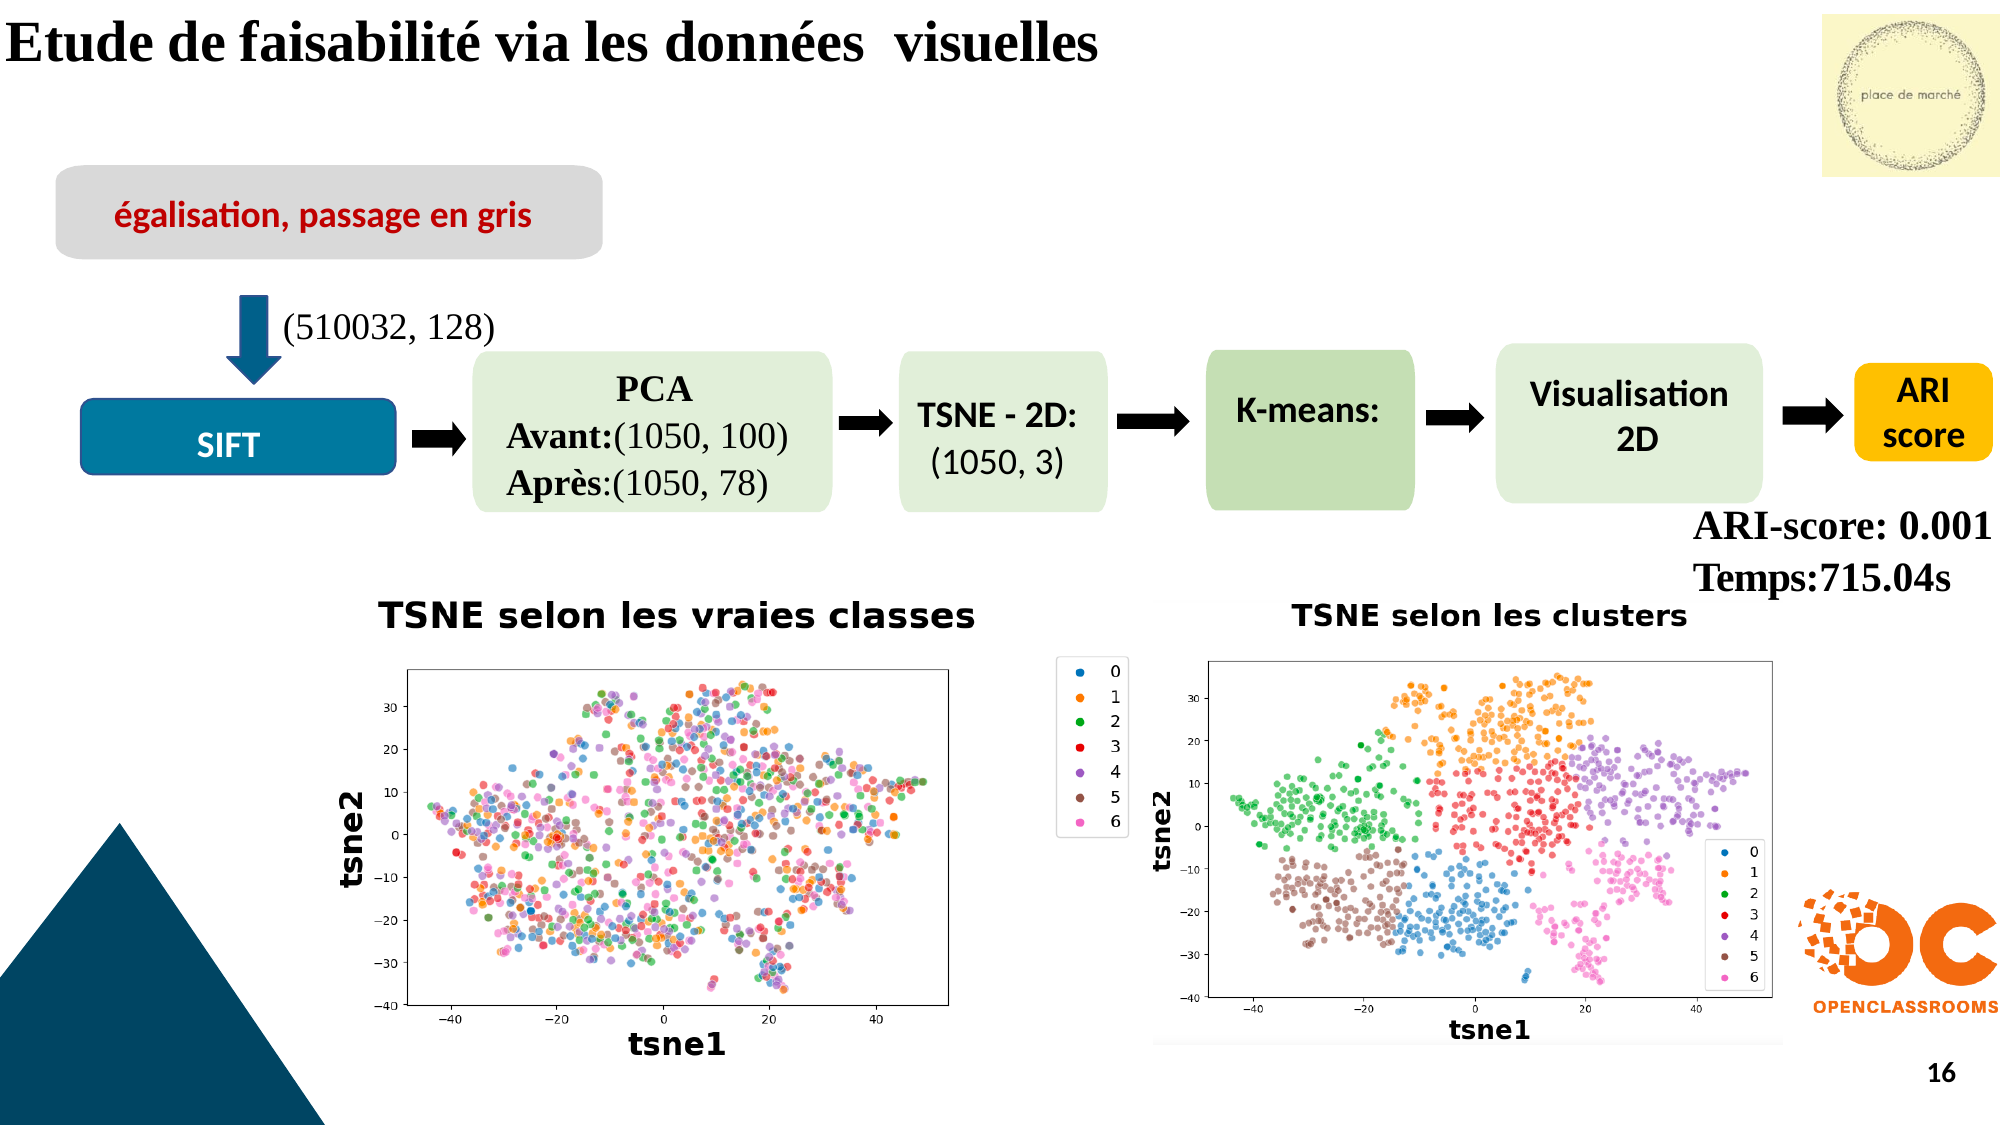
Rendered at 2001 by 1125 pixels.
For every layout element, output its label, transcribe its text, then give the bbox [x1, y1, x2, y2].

text_box PCA Avant:(1050, 100) Après:(1050, 78) [504, 361, 813, 503]
text_box K-means: [1234, 382, 1399, 477]
text_box [898, 351, 1108, 513]
text_box égalisation, passage en gris [68, 187, 590, 235]
text_box [412, 421, 467, 457]
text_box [79, 397, 397, 476]
text_box Visualisation 2D [1527, 366, 1731, 459]
picture [1152, 600, 1783, 1046]
picture [1821, 14, 2000, 177]
text_box [1117, 405, 1190, 437]
text_box Etude de faisabilité via les données visuelles [3, 0, 1104, 73]
text_box ARI-score: 0.001 Temps:715.04s [1690, 495, 1999, 600]
text_box [838, 409, 893, 437]
text_box (510032, 128) [282, 294, 516, 355]
text_box [0, 822, 325, 1125]
text_box ARI score [1880, 362, 1968, 455]
text_box [55, 165, 603, 260]
slide_number 16 [1920, 1058, 1963, 1125]
text_box [1426, 402, 1485, 434]
text_box [1782, 397, 1844, 434]
picture [1797, 889, 1998, 1014]
picture [323, 595, 1137, 1072]
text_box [225, 294, 282, 386]
text_box [1495, 343, 1764, 504]
text_box [1854, 362, 1993, 462]
text_box [1205, 349, 1416, 511]
text_box [472, 351, 833, 513]
text_box TSNE - 2D: (1050, 3) [893, 387, 1100, 482]
text_box Faisabilité via les données visuelles [1419, 4, 1963, 127]
